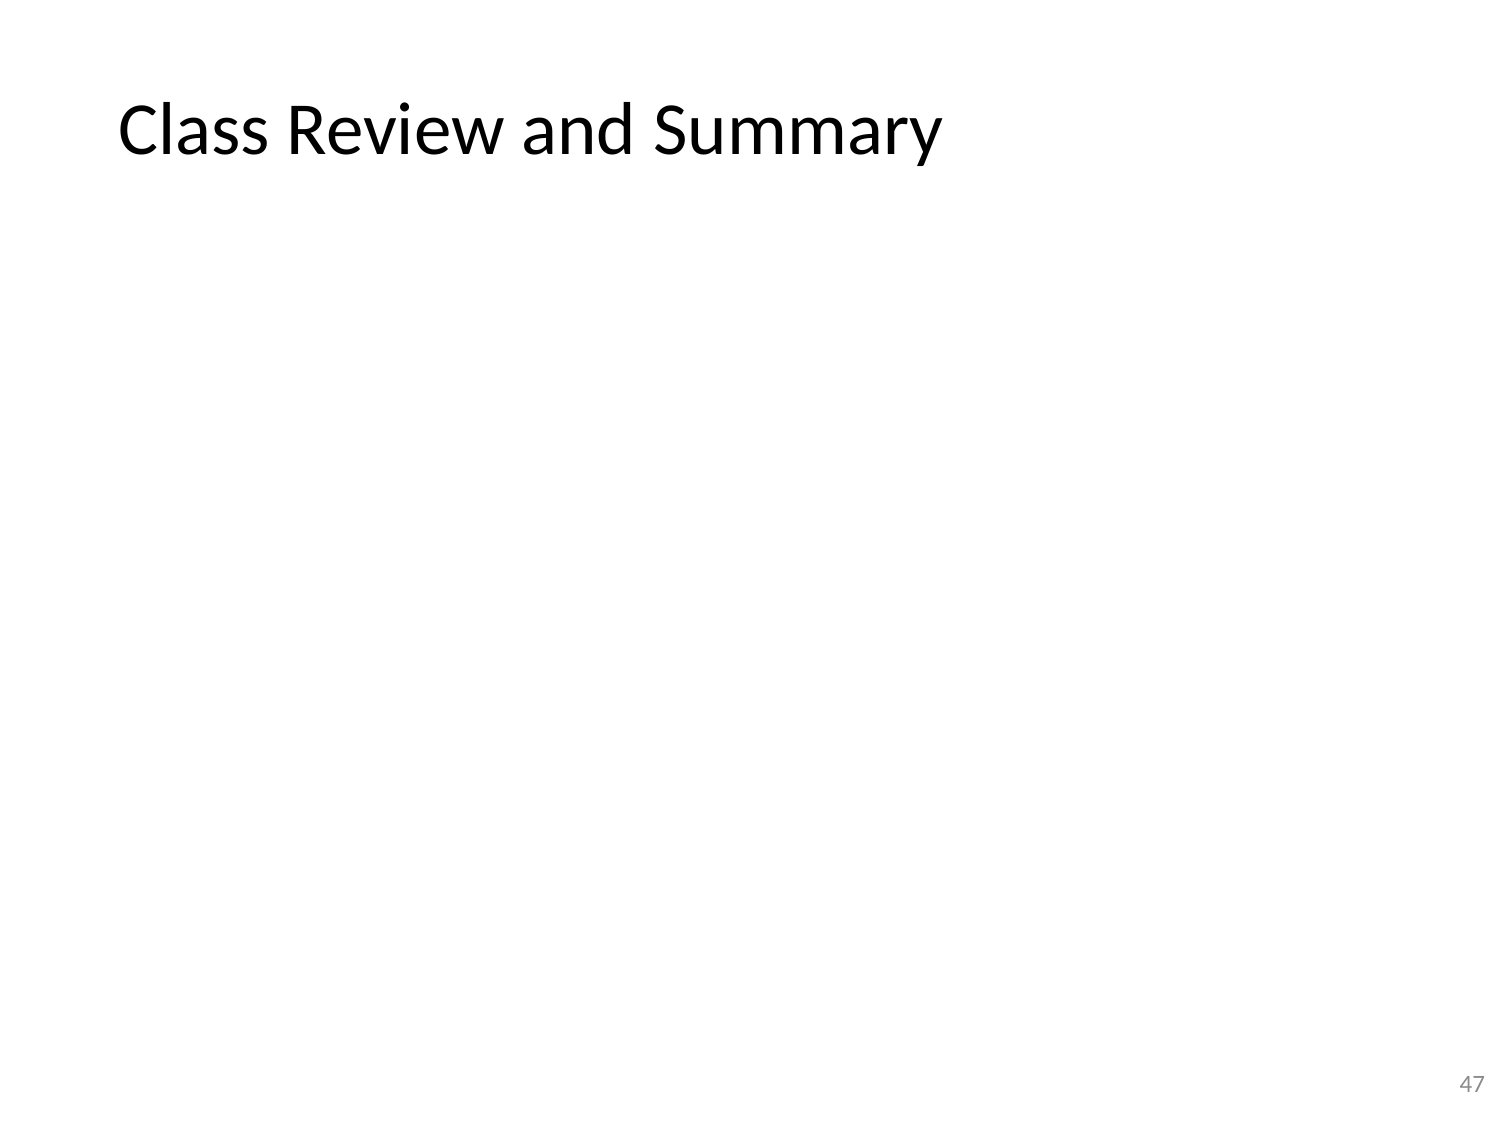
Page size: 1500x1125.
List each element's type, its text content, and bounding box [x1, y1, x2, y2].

slide_number 47 [1403, 1052, 1500, 1113]
title Class Review and Summary [103, 59, 1397, 201]
